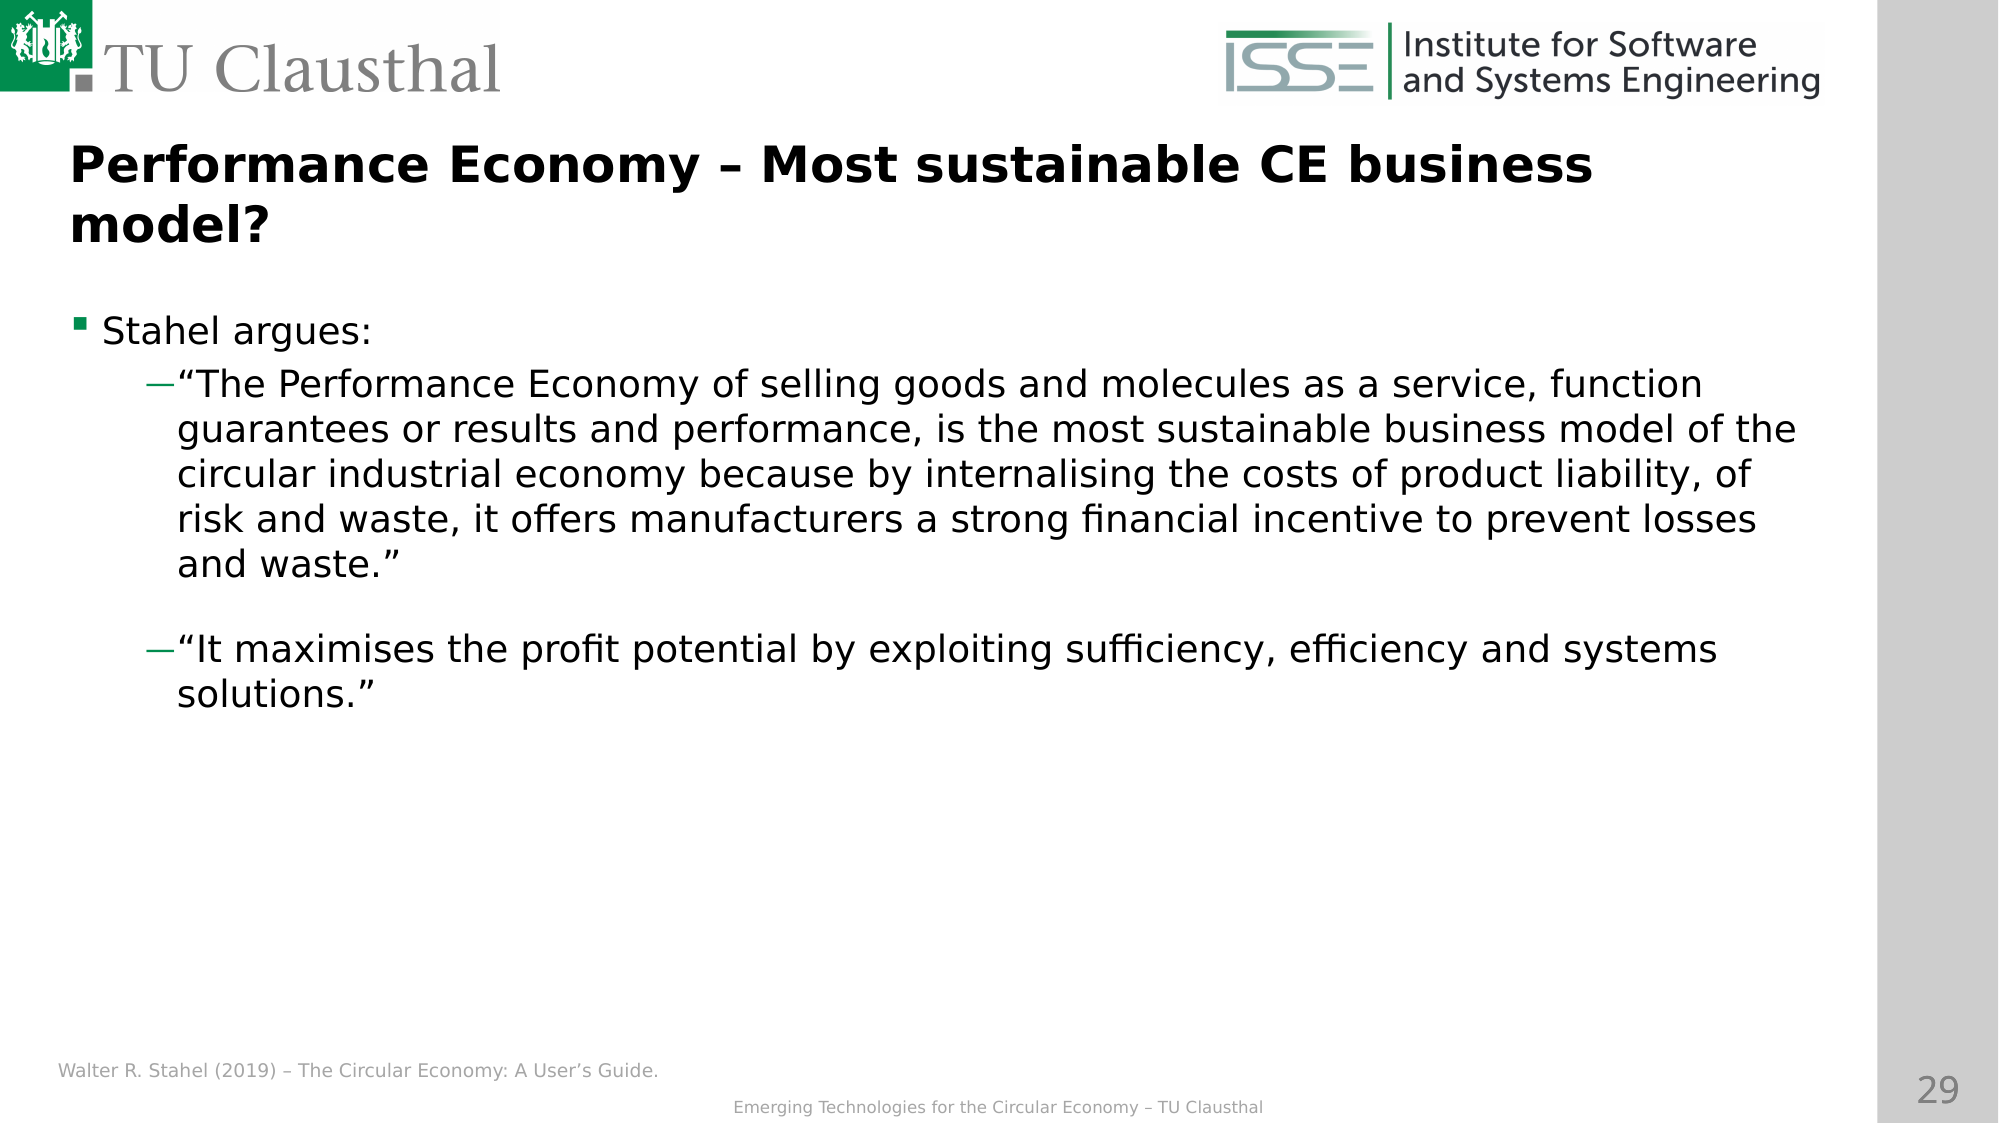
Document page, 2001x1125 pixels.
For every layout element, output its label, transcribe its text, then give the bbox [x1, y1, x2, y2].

text_box Walter R. Stahel (2019) – The Circular Economy: A User’s Guide. [43, 1051, 1105, 1089]
text_box Stahel argues: “The Performance Economy of selling goods and molecules as a service, function guarantees or results and performance, is the most sustainable business model of the circular industrial economy because by internalising the costs of product liability, of risk and waste, it offers manufacturers a strong financial incentive to prevent losses and waste.” “It maximises the profit potential by exploiting sufficiency, efficiency and systems solutions.” [55, 299, 1818, 1011]
picture [1218, 22, 1825, 106]
text_box Performance Economy – Most sustainable CE business model? [55, 125, 1818, 207]
picture [0, 0, 500, 92]
